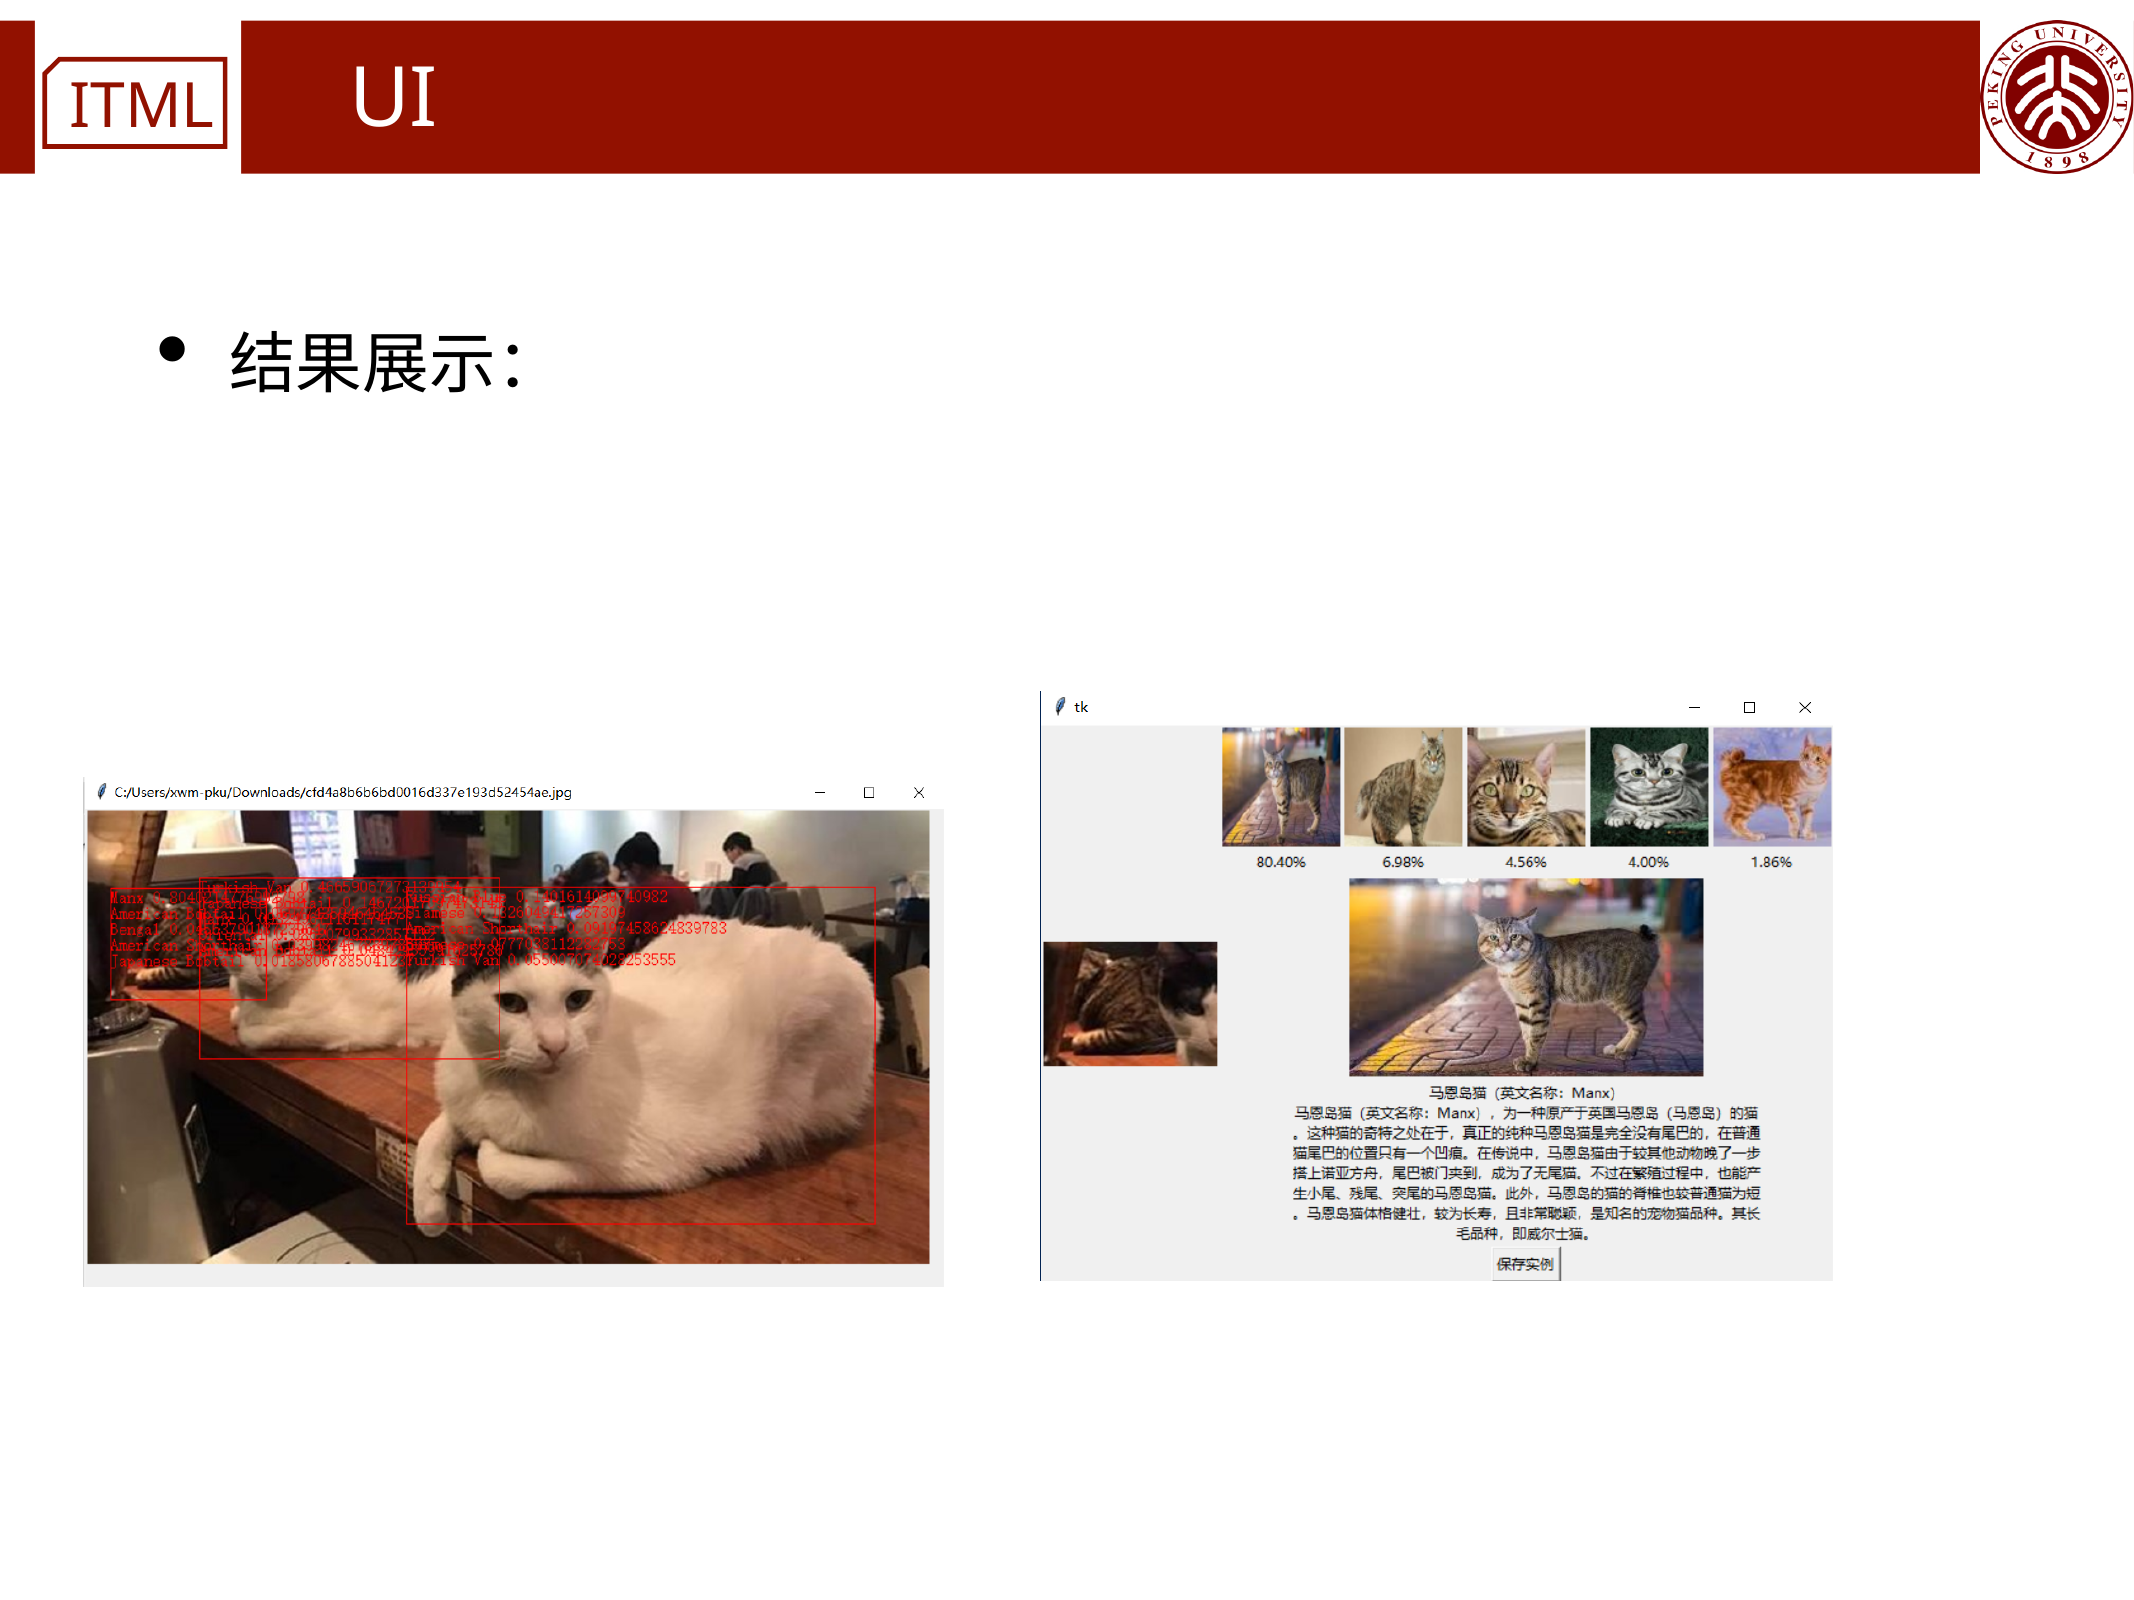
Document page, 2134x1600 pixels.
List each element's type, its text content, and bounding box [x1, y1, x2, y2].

picture [1040, 691, 1834, 1281]
title UI [334, 35, 1888, 159]
picture [83, 777, 944, 1287]
picture [1980, 20, 2134, 174]
